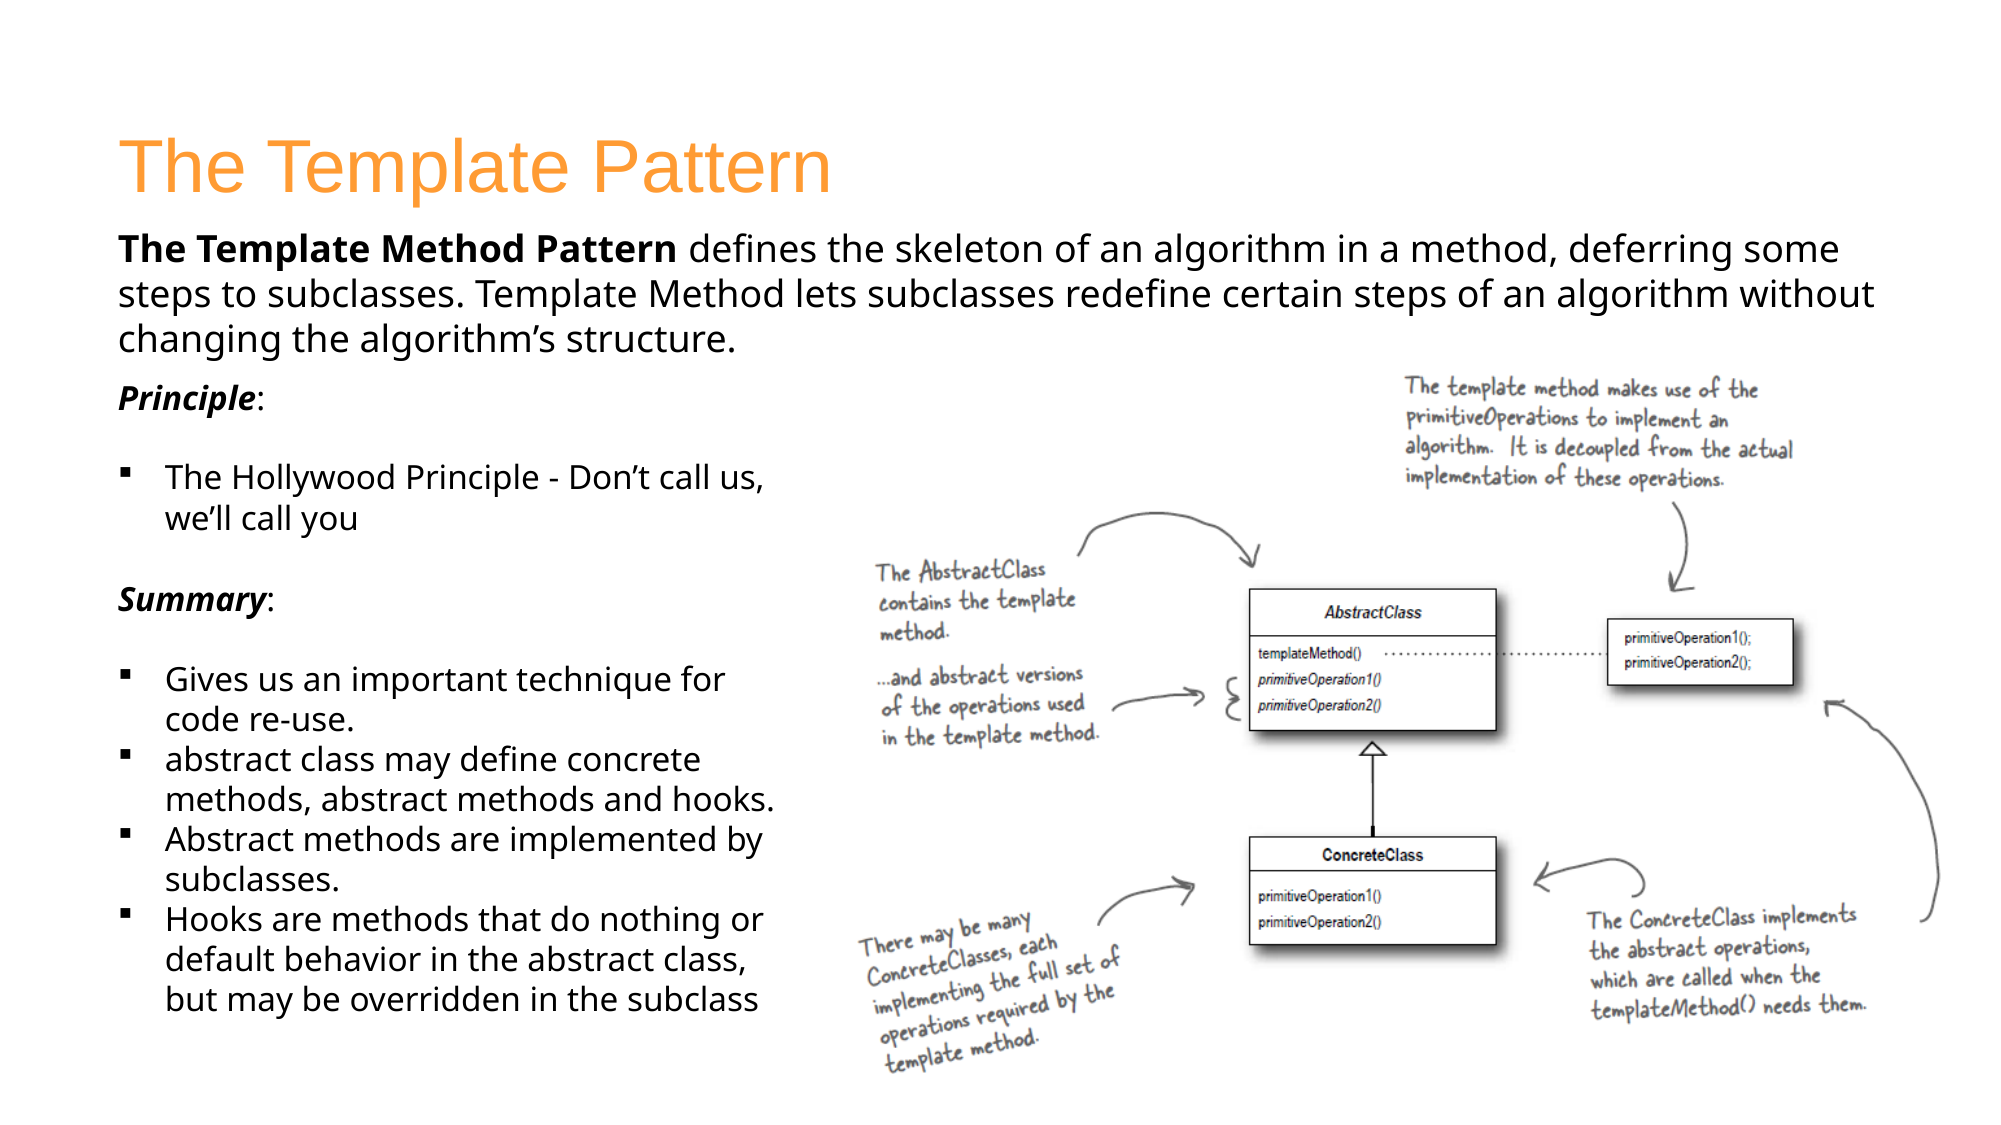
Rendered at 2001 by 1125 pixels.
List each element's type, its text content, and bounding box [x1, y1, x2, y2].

text_box The Template Method Pattern defines the skeleton of an algorithm in a method, deferring some steps to subclasses. Template Method lets subclasses redefine certain steps of an algorithm without changing the algorithm’s structure. [103, 218, 1908, 368]
picture [847, 355, 1973, 1083]
title The Template Pattern [103, 59, 1909, 278]
text_box Principle: The Hollywood Principle - Don’t call us, we’ll call you [103, 369, 822, 544]
text_box Summary: Gives us an important technique for code re-use. abstract class may define concrete methods, abstract methods and hooks. Abstract methods are implemented by subclasses. Hooks are methods that do nothing or default behavior in the abstract class, but may be overridden in the subclass [103, 571, 822, 1065]
